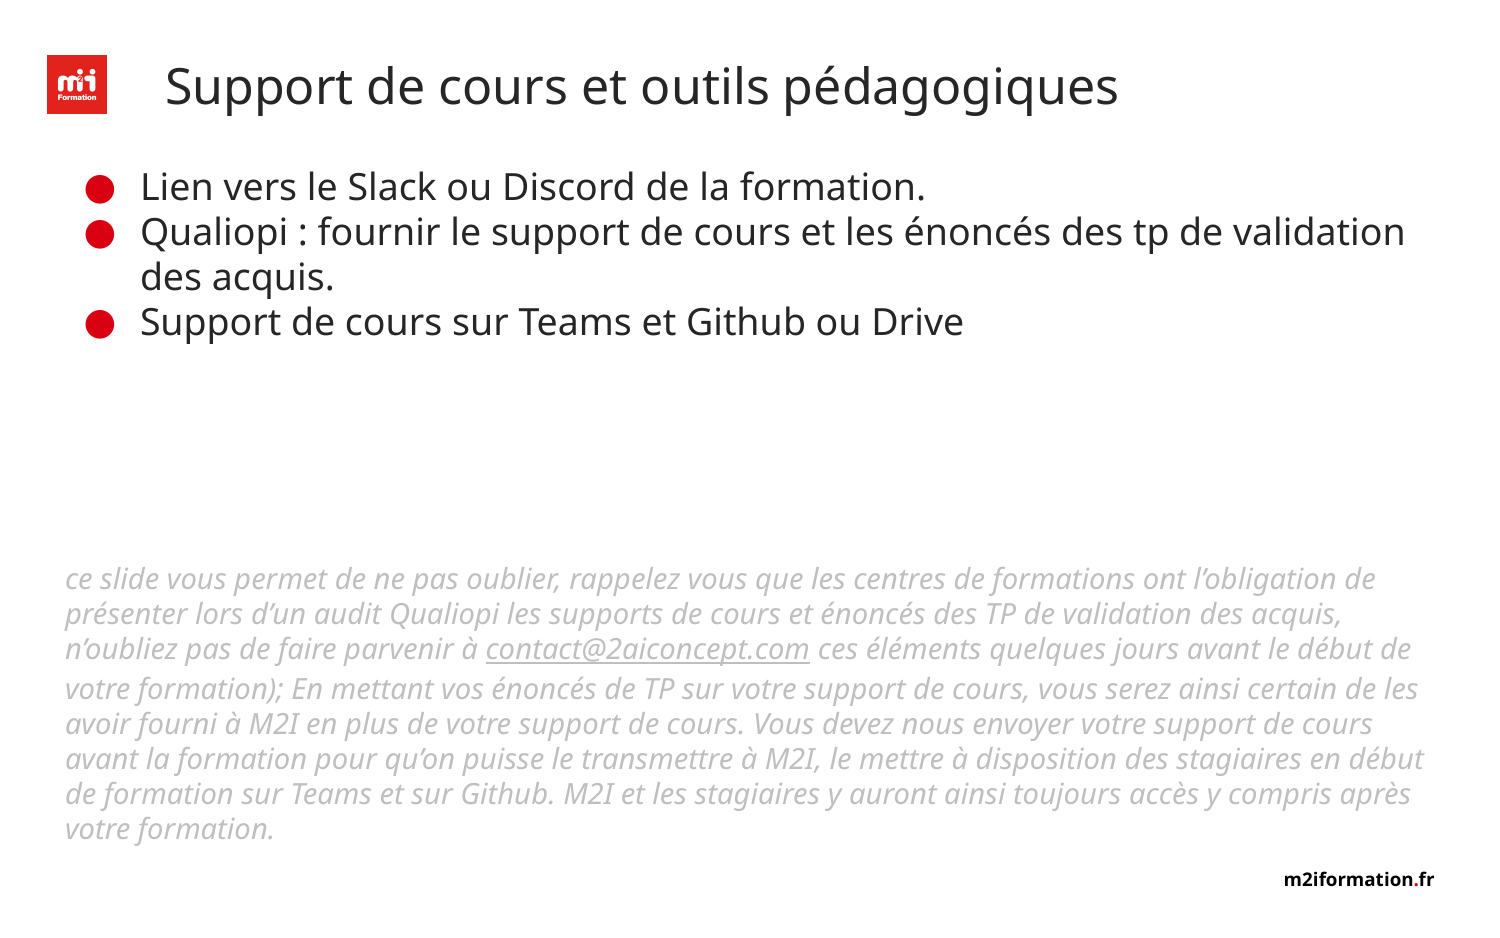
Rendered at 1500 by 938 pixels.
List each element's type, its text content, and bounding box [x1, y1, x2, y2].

title Support de cours et outils pédagogiques [150, 45, 1451, 124]
list Lien vers le Slack ou Discord de la formation. Qualiopi : fournir le support de cours et les énoncés des tp de validation des acquis. Support de cours sur Teams et Github ou Drive ce slide vous permet de ne pas oublier, rappelez vous que les centres de formations ont l’obligation de présenter lors d’un audit Qualiopi les supports de cours et énoncés des TP de validation des acquis, n’oubliez pas de faire parvenir à contact@2aiconcept.com ces éléments quelques jours avant le début de votre formation); En mettant vos énoncés de TP sur votre support de cours, vous serez ainsi certain de les avoir fourni à M2I en plus de votre support de cours. Vous devez nous envoyer votre support de cours avant la formation pour qu’on puisse le transmettre à M2I, le mettre à disposition des stagiaires en début de formation sur Teams et sur Github. M2I et les stagiaires y auront ainsi toujours accès y compris après votre formation. [49, 155, 1451, 859]
picture [47, 55, 107, 114]
